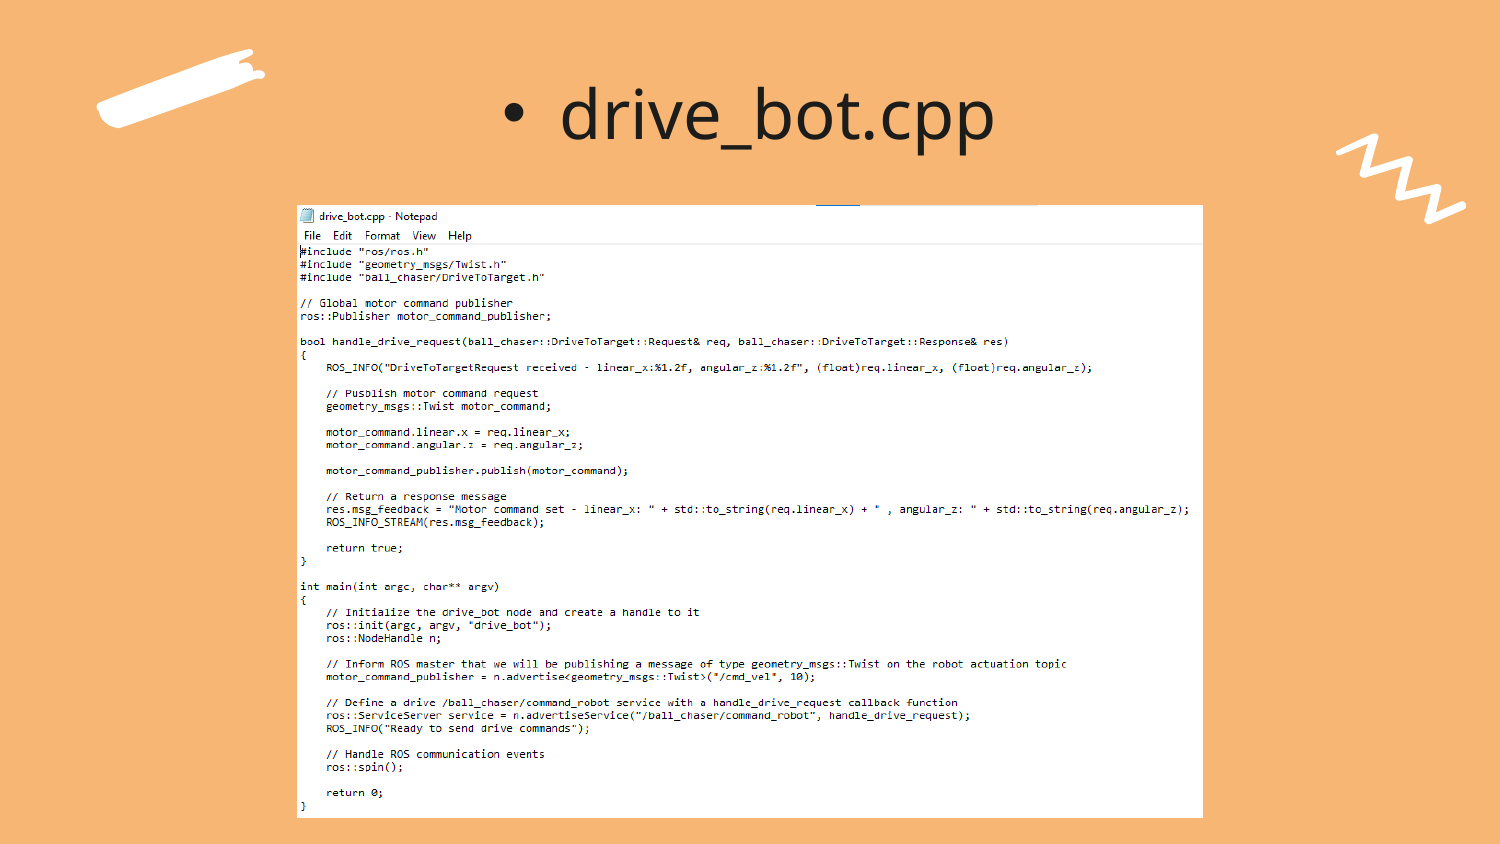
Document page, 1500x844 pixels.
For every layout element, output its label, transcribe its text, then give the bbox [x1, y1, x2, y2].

picture [297, 205, 1203, 818]
title drive_bot.cpp [118, 55, 1382, 144]
